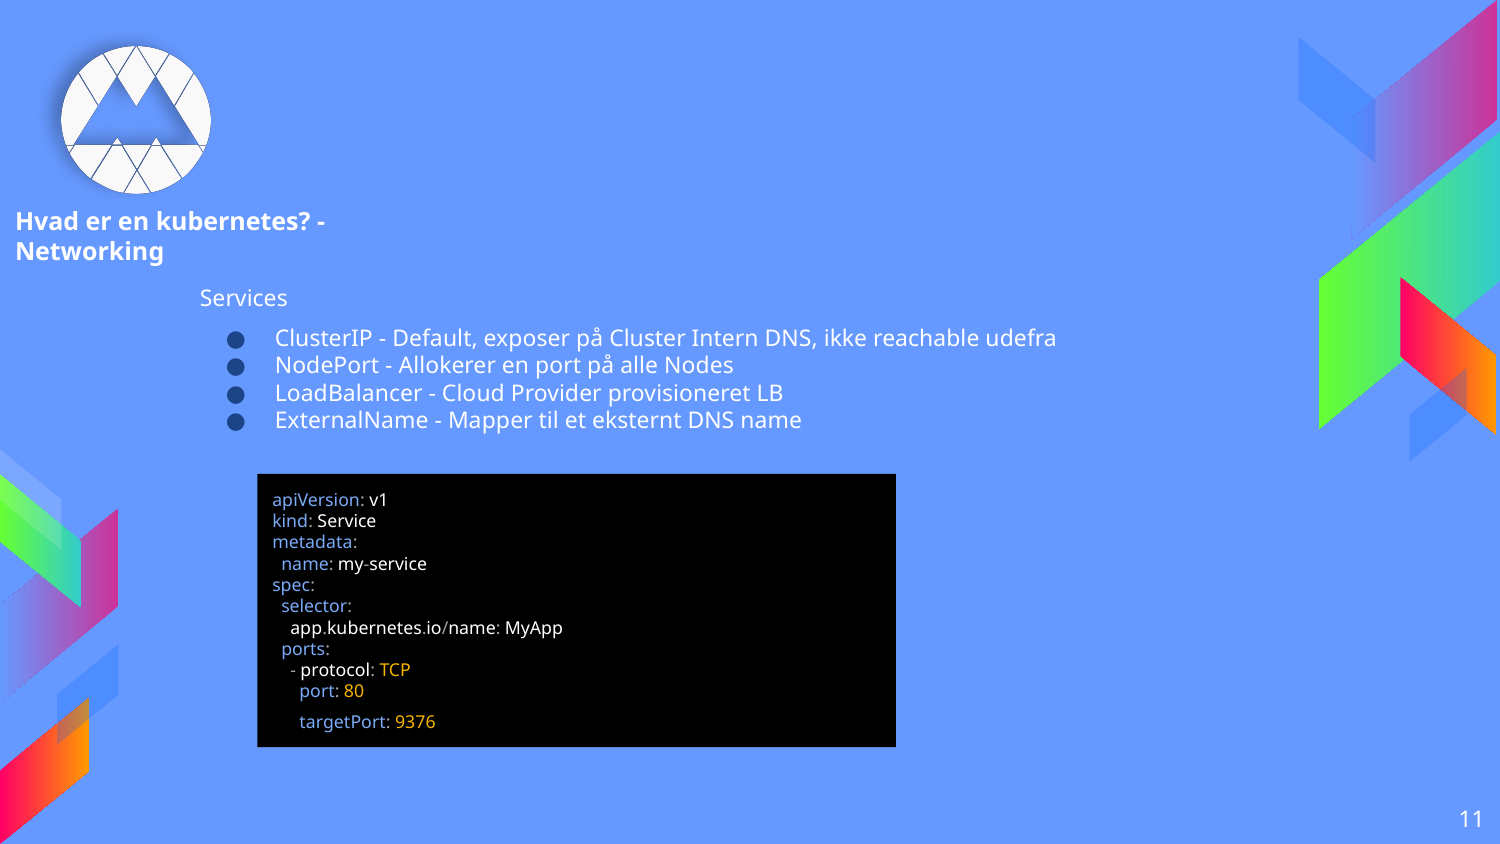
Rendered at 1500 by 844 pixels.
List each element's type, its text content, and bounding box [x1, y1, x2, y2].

text_box apiVersion: v1 kind: Service metadata: name: my-service spec: selector: app.kubernetes.io/name: MyApp ports: - protocol: TCP port: 80 targetPort: 9376 [257, 473, 896, 748]
picture [61, 46, 211, 194]
slide_number ‹#› [1403, 789, 1500, 844]
list Services ClusterIP - Default, exposer på Cluster Intern DNS, ikke reachable udefra NodePort - Allokerer en port på alle Nodes LoadBalancer - Cloud Provider provisioneret LB ExternalName - Mapper til et eksternt DNS name [184, 268, 1165, 723]
title Hvad er en kubernetes? - Networking [0, 209, 492, 281]
